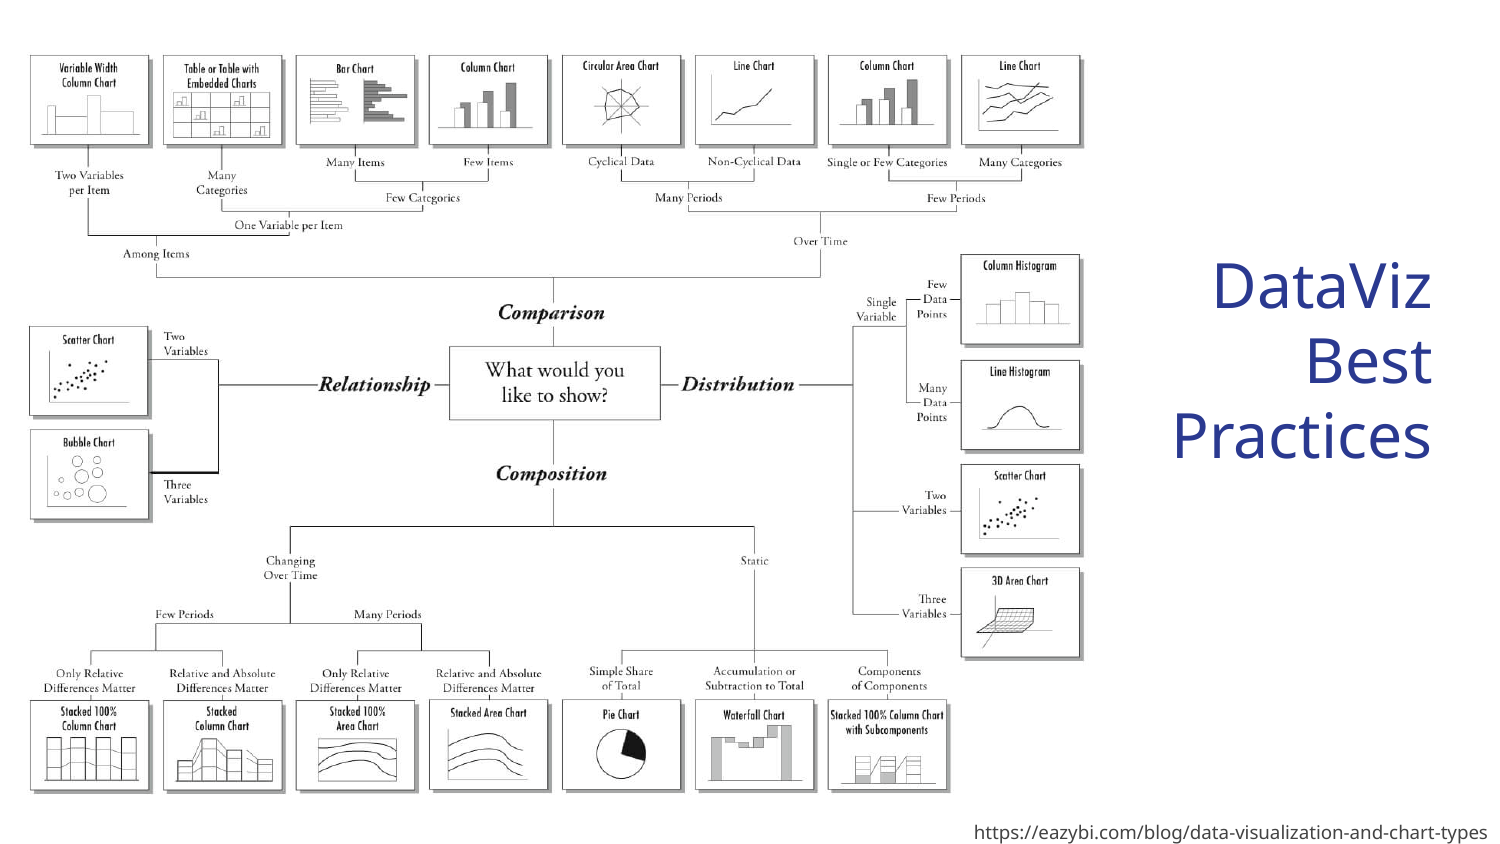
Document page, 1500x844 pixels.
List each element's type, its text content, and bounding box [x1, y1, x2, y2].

text_box https://eazybi.com/blog/data-visualization-and-chart-types [487, 805, 1500, 844]
title DataViz Best Practices [1149, 230, 1449, 575]
picture [21, 44, 1092, 799]
